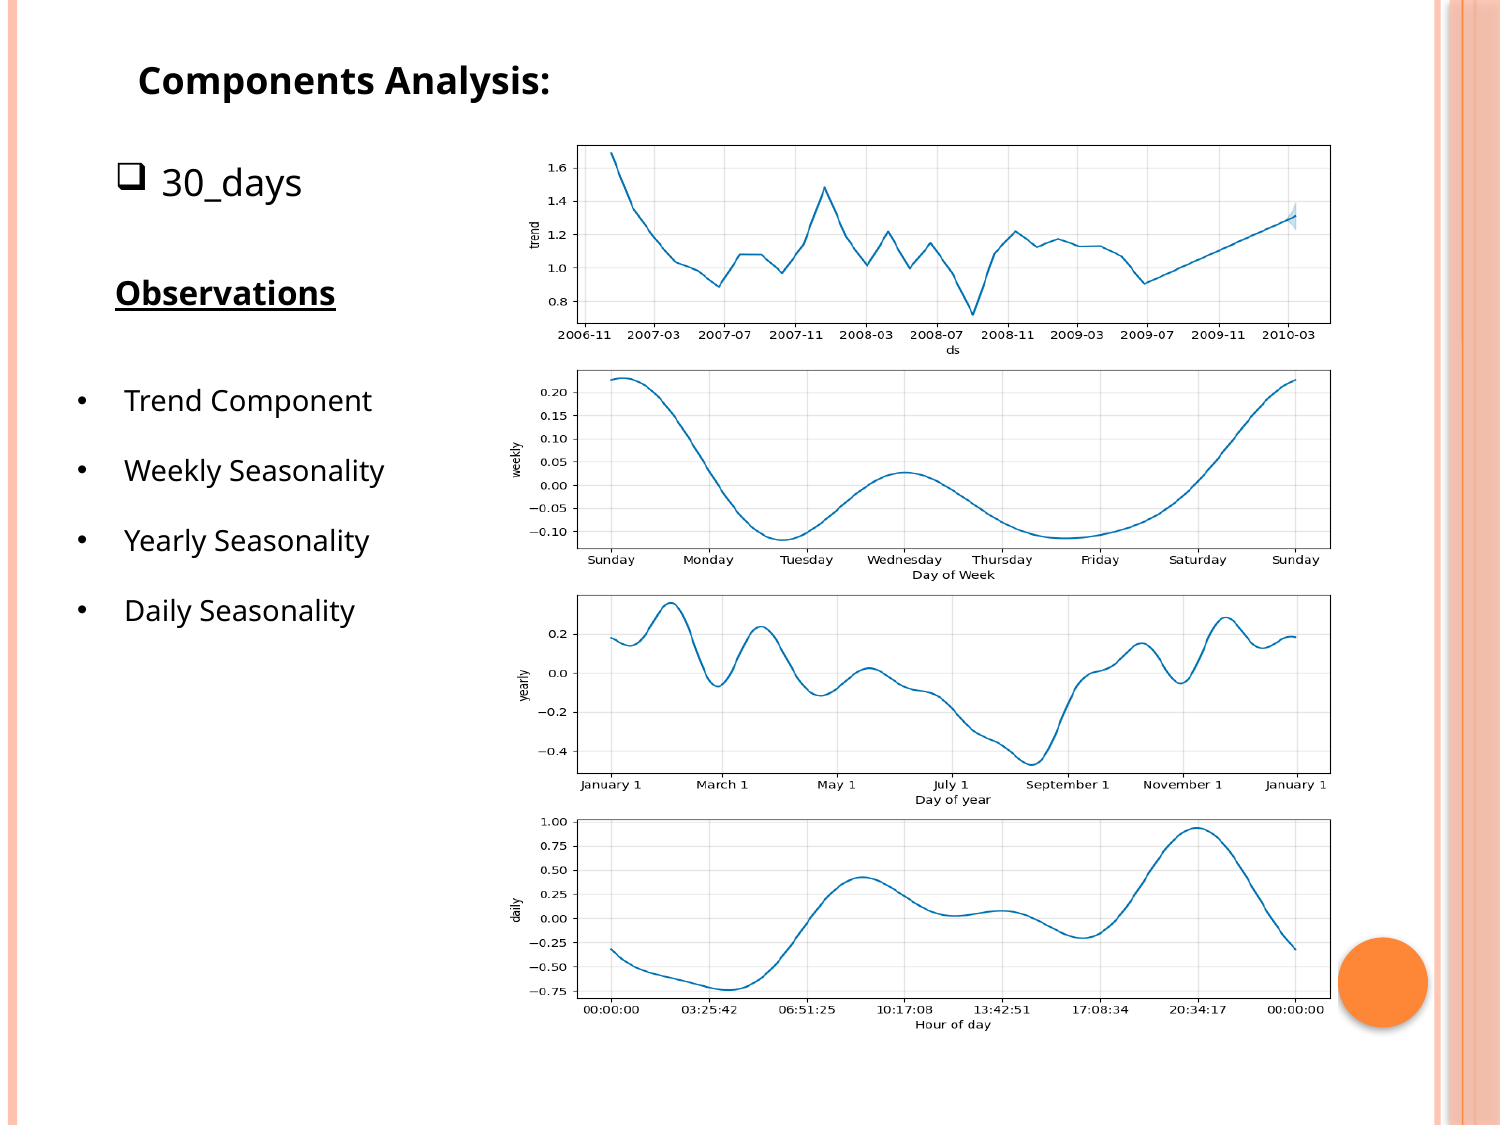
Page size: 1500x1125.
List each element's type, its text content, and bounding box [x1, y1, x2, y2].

text_box Trend Component Weekly Seasonality Yearly Seasonality Daily Seasonality [62, 374, 438, 635]
text_box Observations [99, 265, 371, 320]
text_box Components Analysis: [123, 49, 566, 110]
text_box 30_days [99, 151, 438, 212]
picture [499, 136, 1338, 1038]
